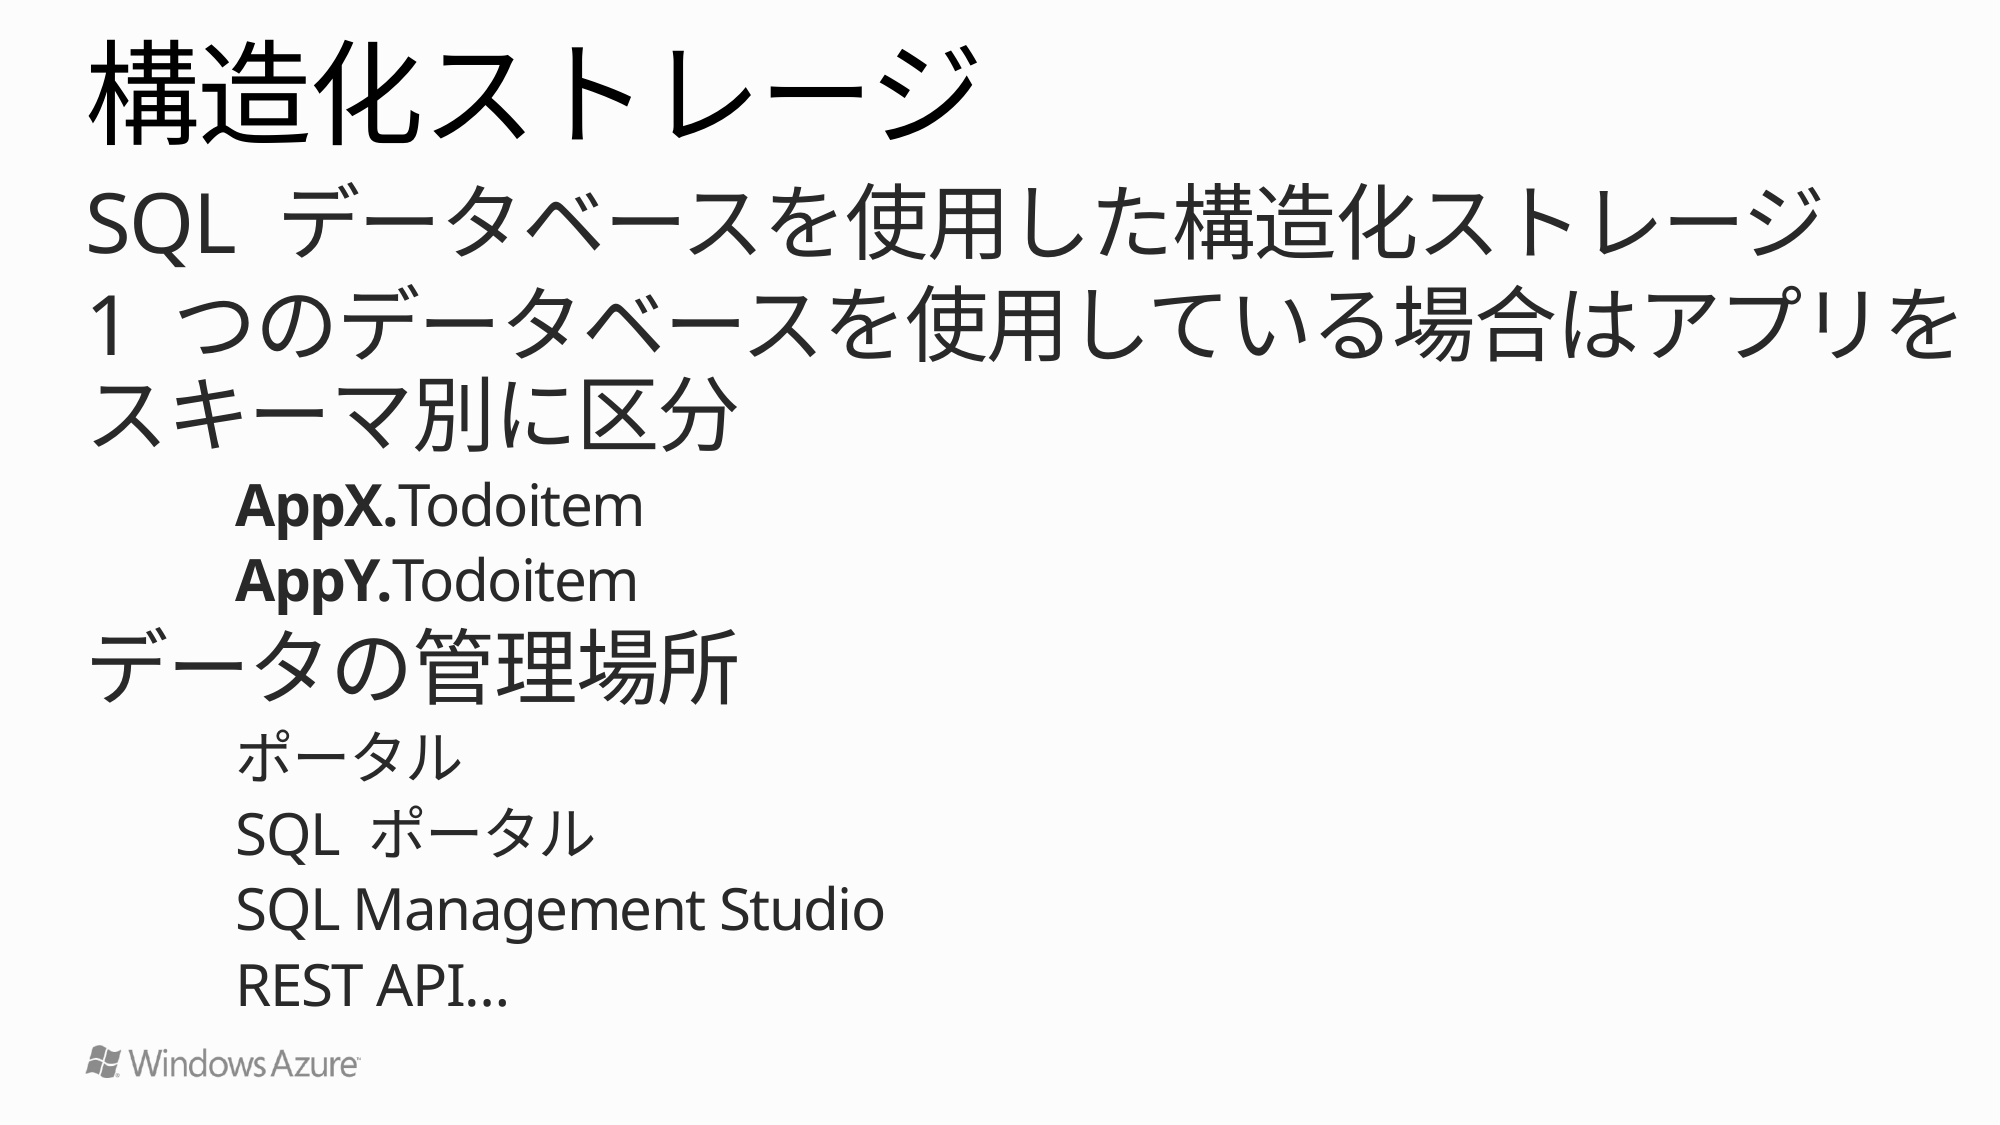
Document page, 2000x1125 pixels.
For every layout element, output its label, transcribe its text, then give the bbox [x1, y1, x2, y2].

title 構造化ストレージ [85, 37, 1914, 162]
list SQL データベースを使用した構造化ストレージ 1 つのデータベースを使用している場合はアプリをスキーマ別に区分 AppX.Todoitem AppY.Todoitem データの管理場所 ポータル SQL ポータル SQL Management Studio REST API… [85, 181, 2000, 1125]
